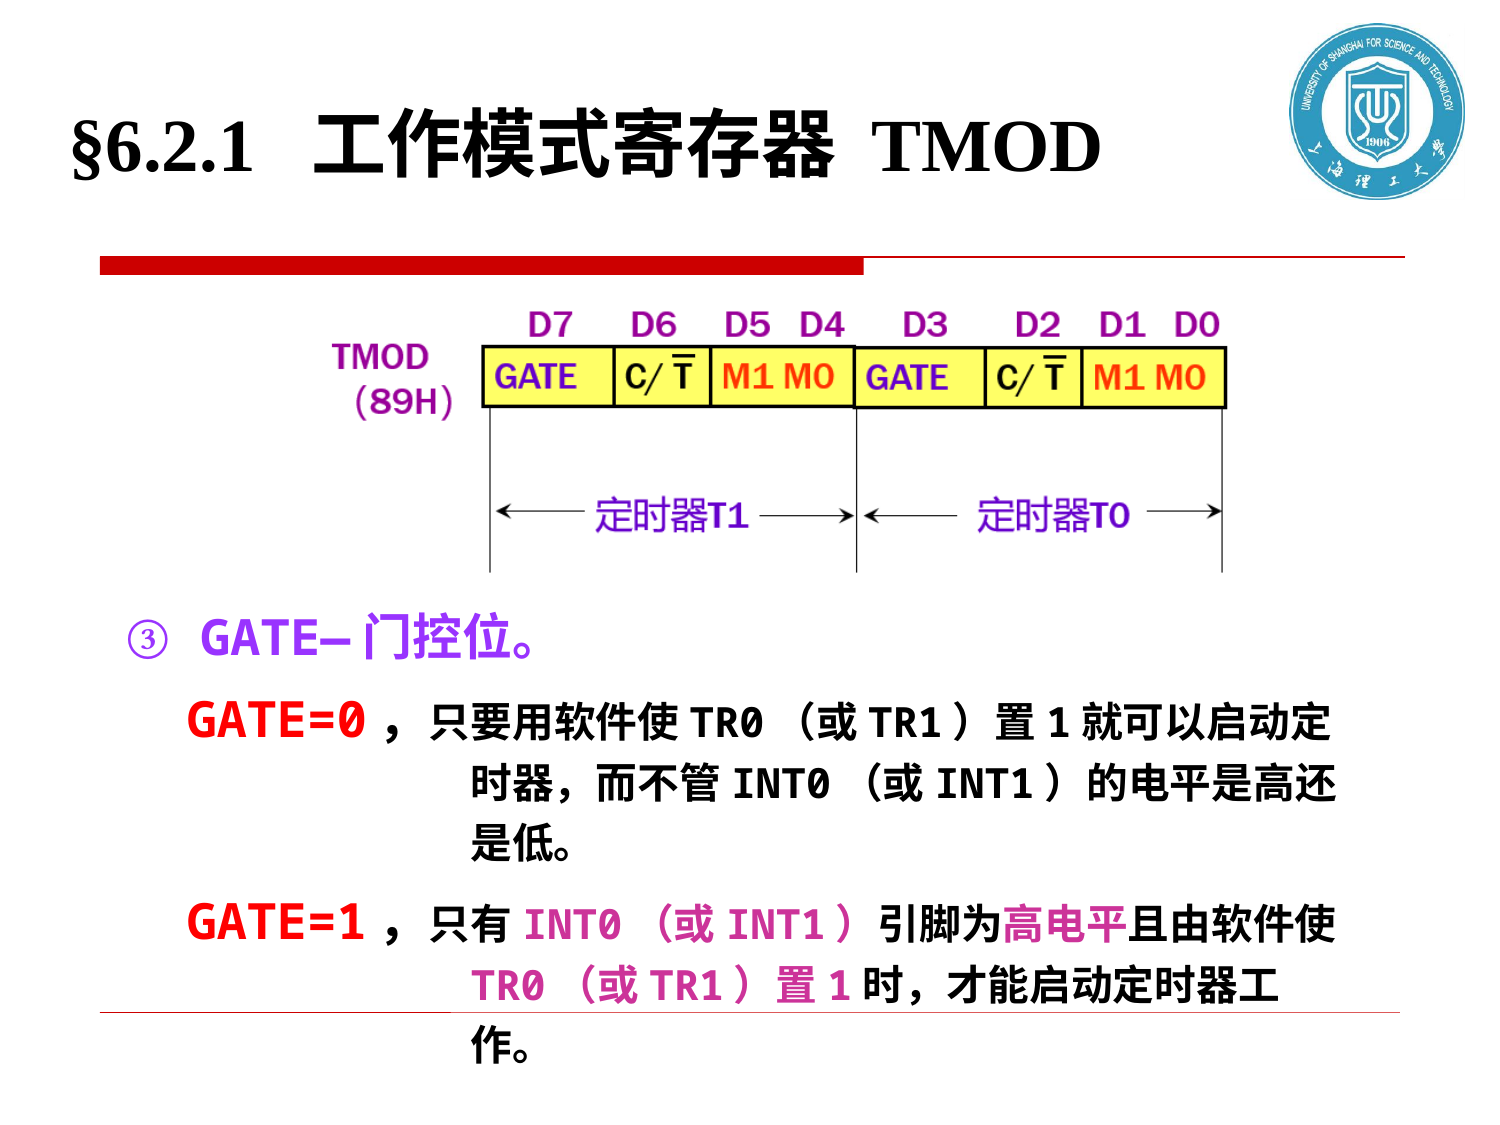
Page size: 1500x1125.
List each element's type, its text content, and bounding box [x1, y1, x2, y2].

picture [324, 292, 1248, 599]
text_box §6.2.1 工作模式寄存器 TMOD [53, 85, 1283, 198]
text_box ③ GATE—门控位。 GATE=0，只要用软件使TR0（或TR1）置1就可以启动定时器，而不管INT0（或INT1）的电平是高还是低。 GATE=1，只有INT0（或INT1）引脚为高电平且由软件使TR0（或TR1）置1时，才能启动定时器工作。 [112, 597, 1356, 1035]
picture [1288, 23, 1466, 200]
